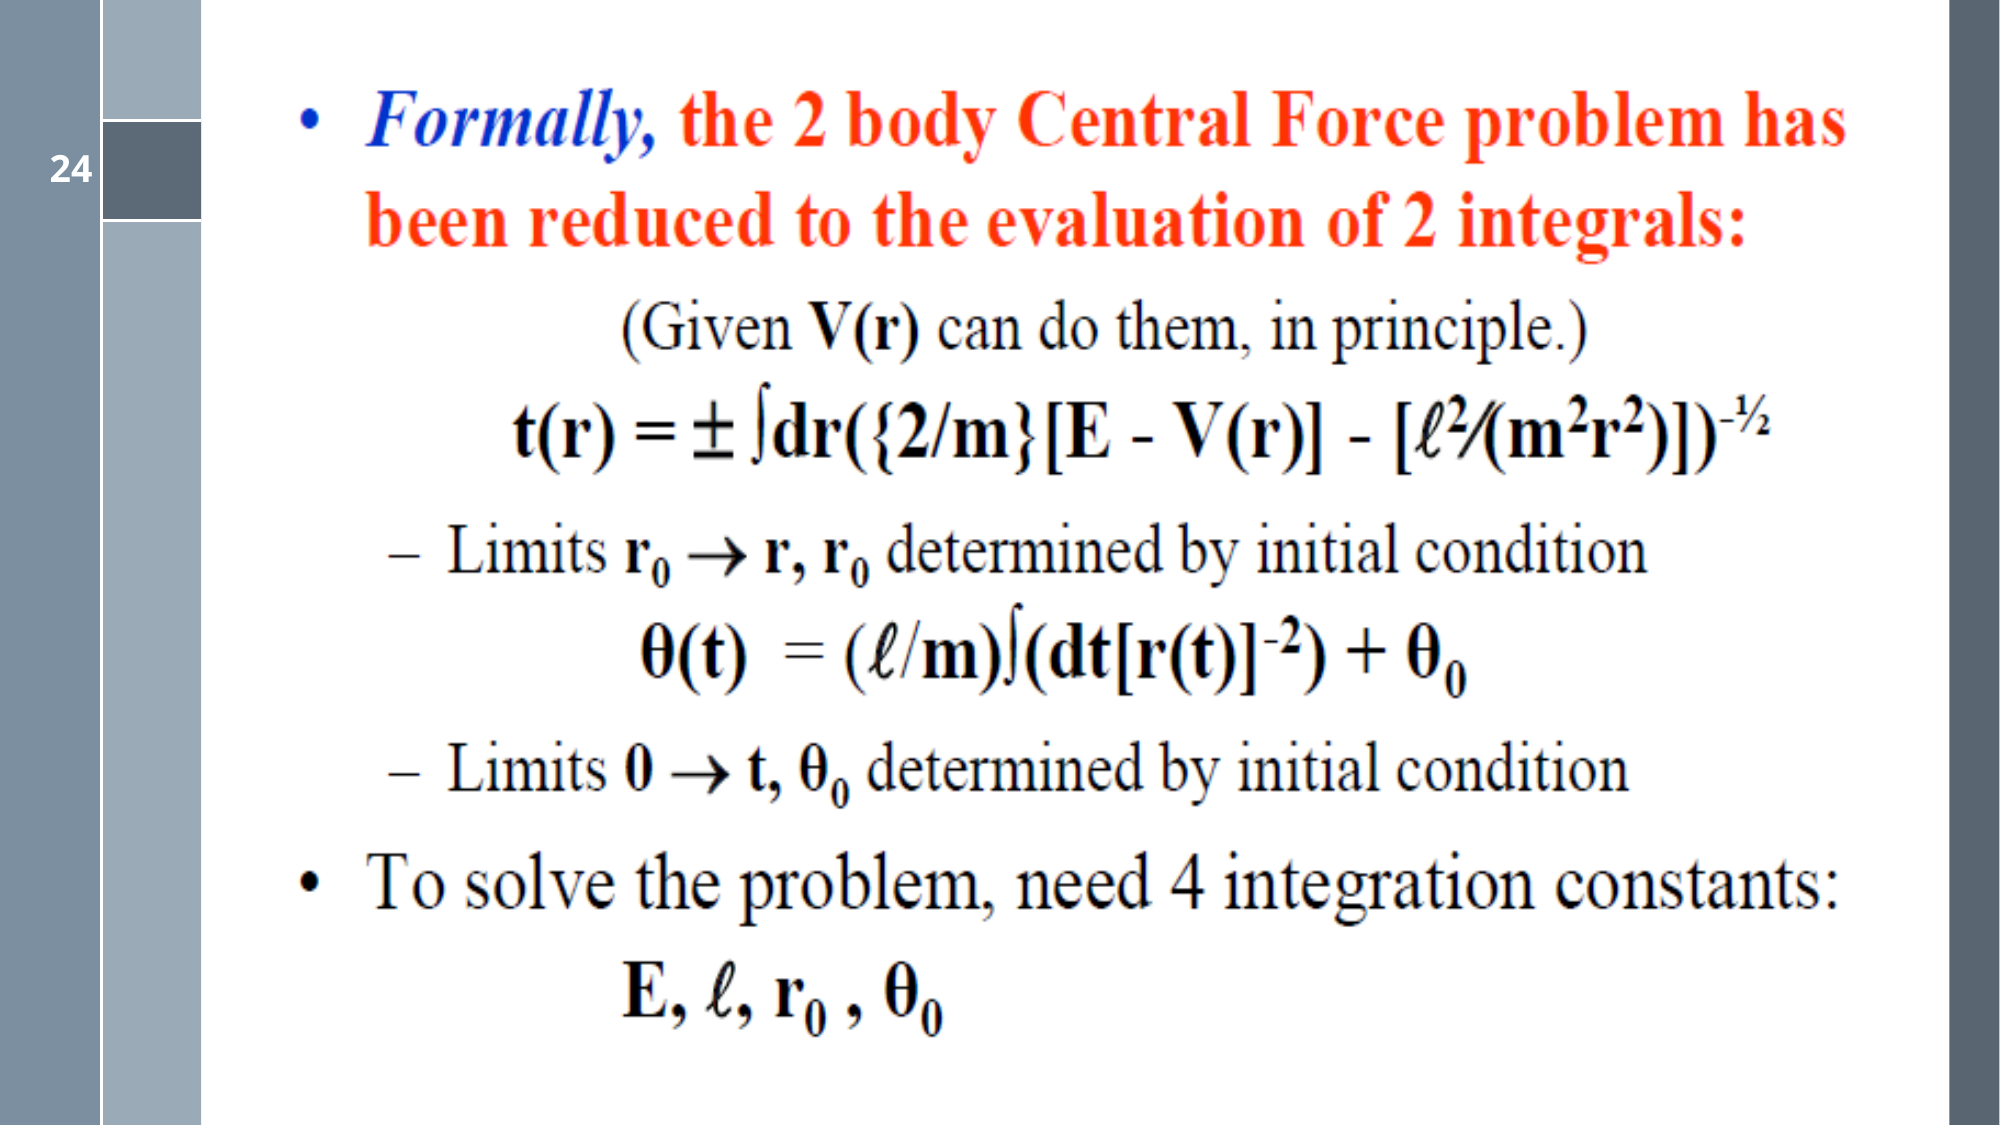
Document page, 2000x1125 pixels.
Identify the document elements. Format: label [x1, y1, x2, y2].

picture [262, 49, 1886, 1050]
